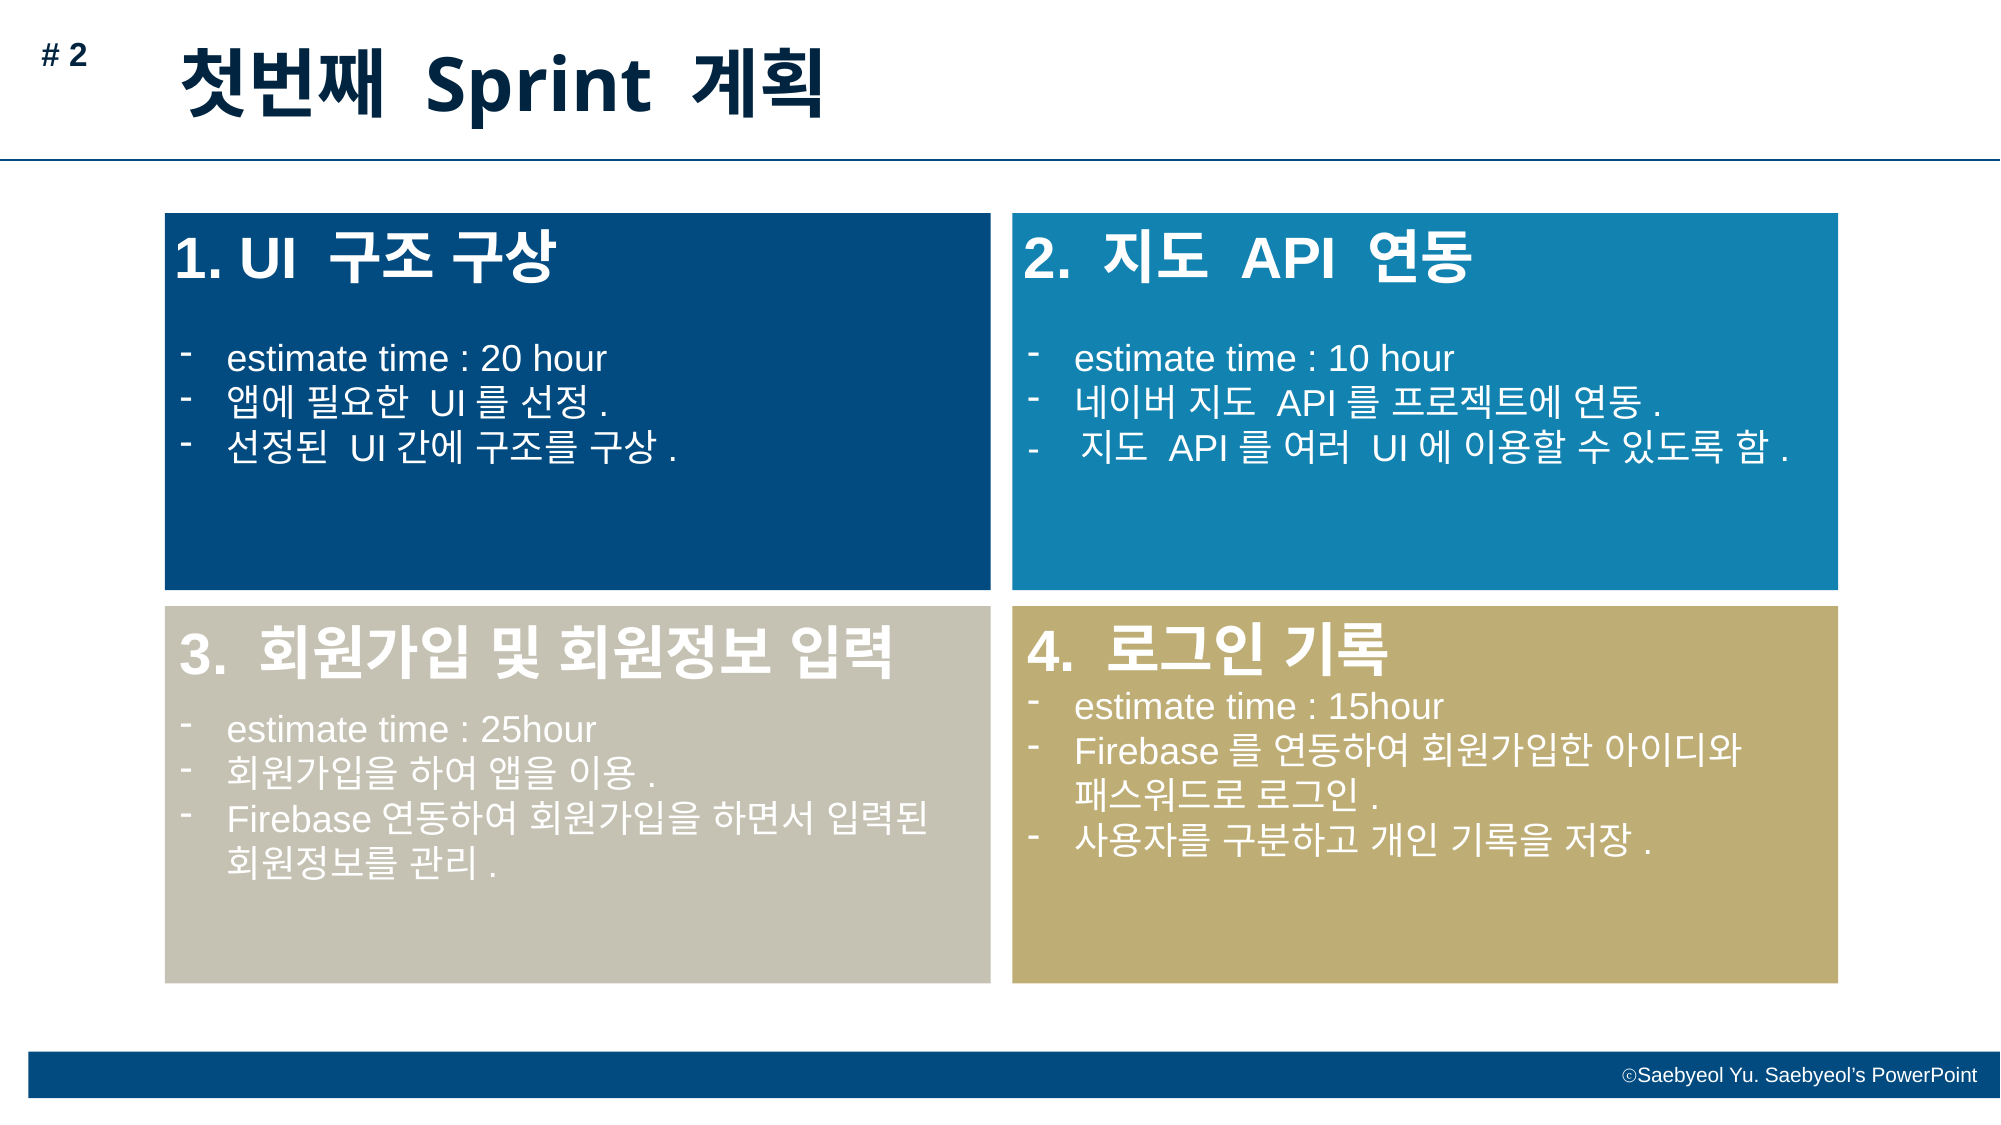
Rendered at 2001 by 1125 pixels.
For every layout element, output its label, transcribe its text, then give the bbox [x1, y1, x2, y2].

text_box 첫번째 Sprint 계획 [164, 28, 874, 134]
text_box # 2 [26, 26, 165, 81]
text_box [164, 212, 1839, 984]
text_box 1. UI 구조 구상 [159, 213, 164, 298]
